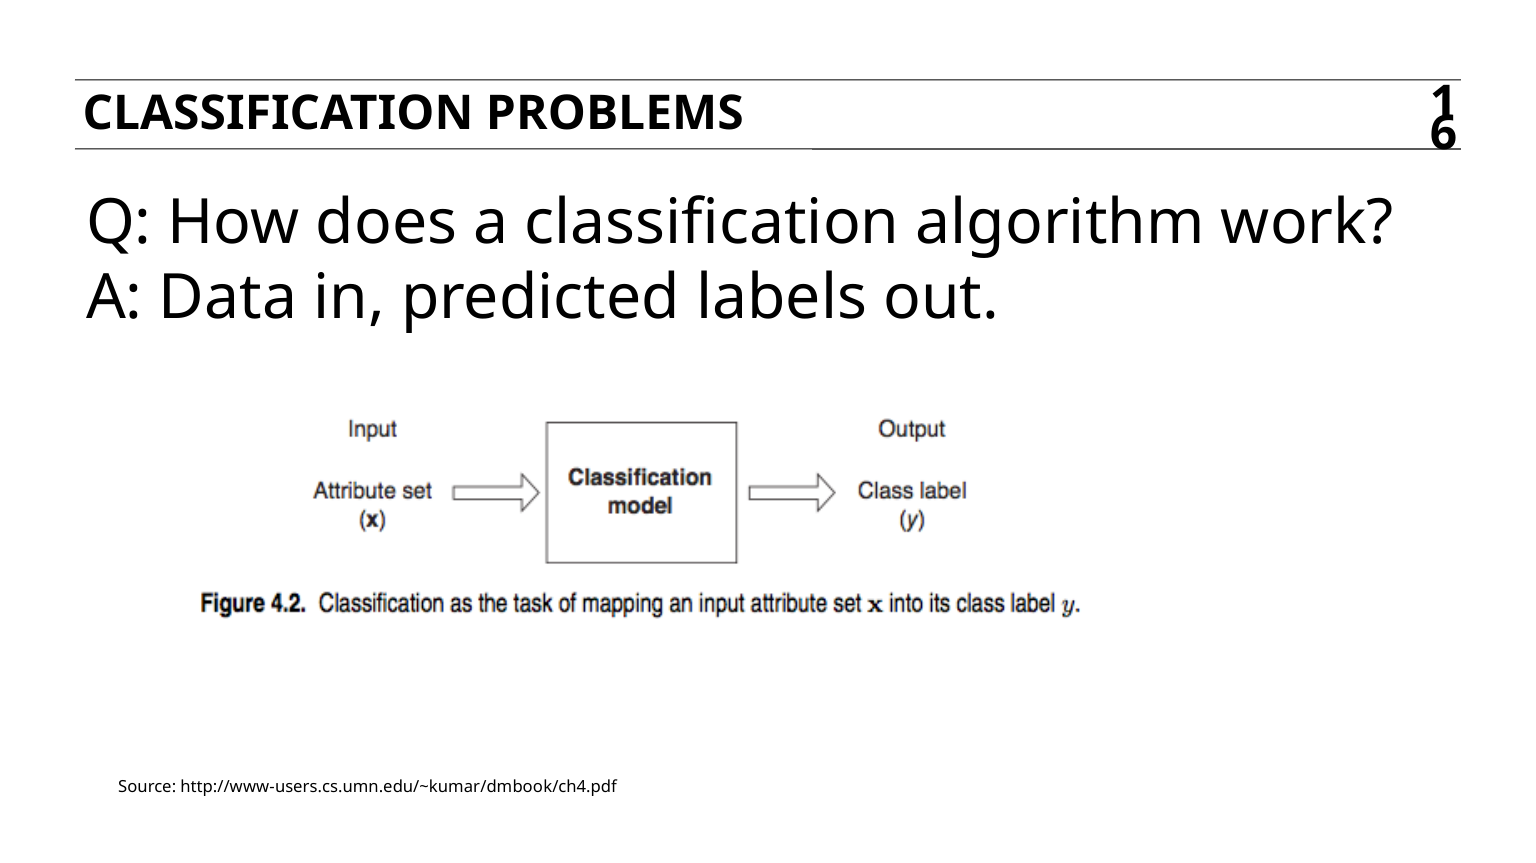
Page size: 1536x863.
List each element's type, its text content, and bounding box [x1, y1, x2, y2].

list Classification problems [67, 81, 1118, 132]
slide_number 16 [1419, 86, 1461, 138]
text_box Source: http://www-users.cs.umn.edu/~kumar/dmbook/ch4.pdf [103, 768, 633, 804]
text_box Q: How does a classification algorithm work? A: Data in, predicted labels out. [71, 173, 1411, 339]
picture [155, 391, 1143, 644]
